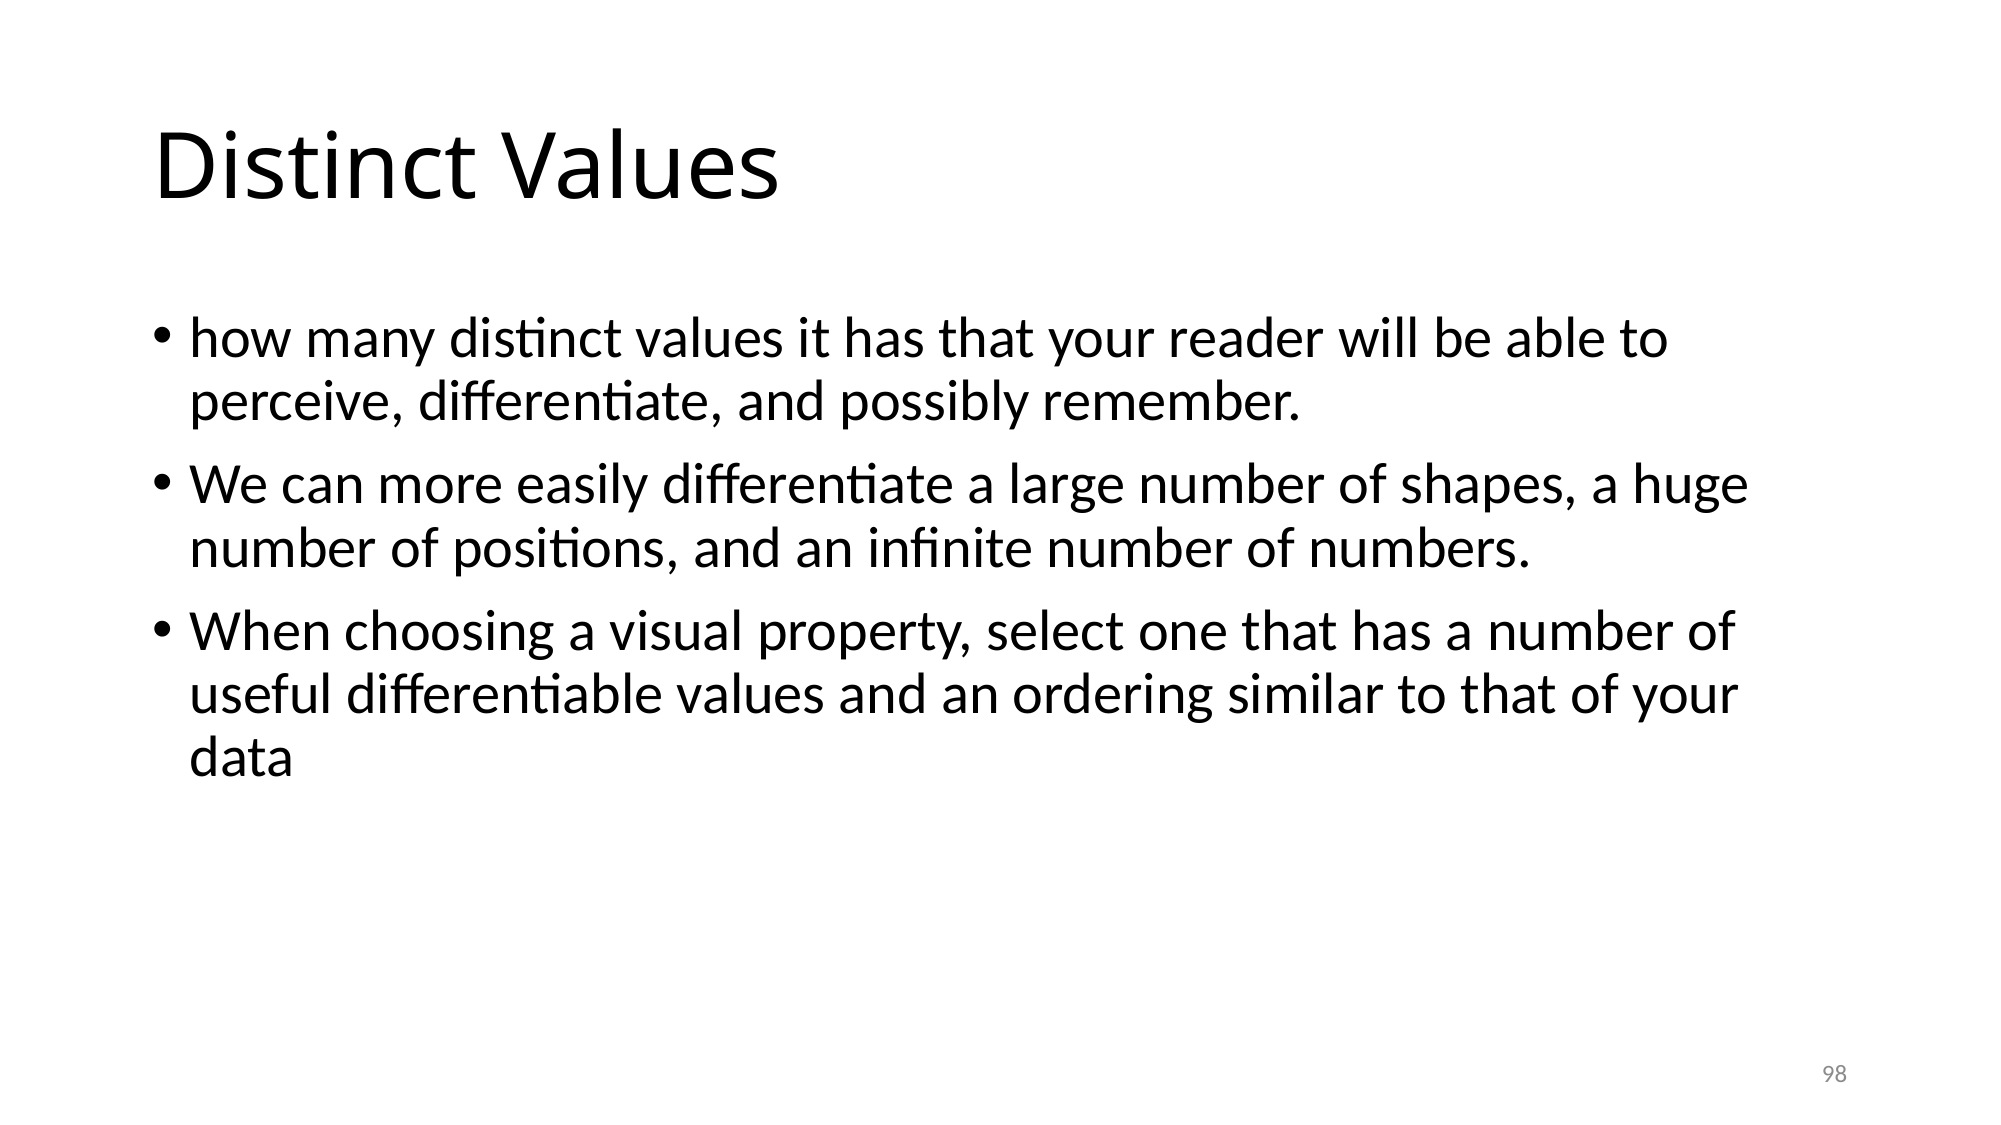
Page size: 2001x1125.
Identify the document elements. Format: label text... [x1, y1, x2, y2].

title Distinct Values [137, 59, 1863, 278]
list how many distinct values it has that your reader will be able to perceive, differentiate, and possibly remember. We can more easily differentiate a large number of shapes, a huge number of positions, and an infinite number of numbers. When choosing a visual property, select one that has a number of useful differentiable values and an ordering similar to that of your data [137, 299, 1863, 1014]
slide_number 98 [1412, 1042, 1863, 1103]
